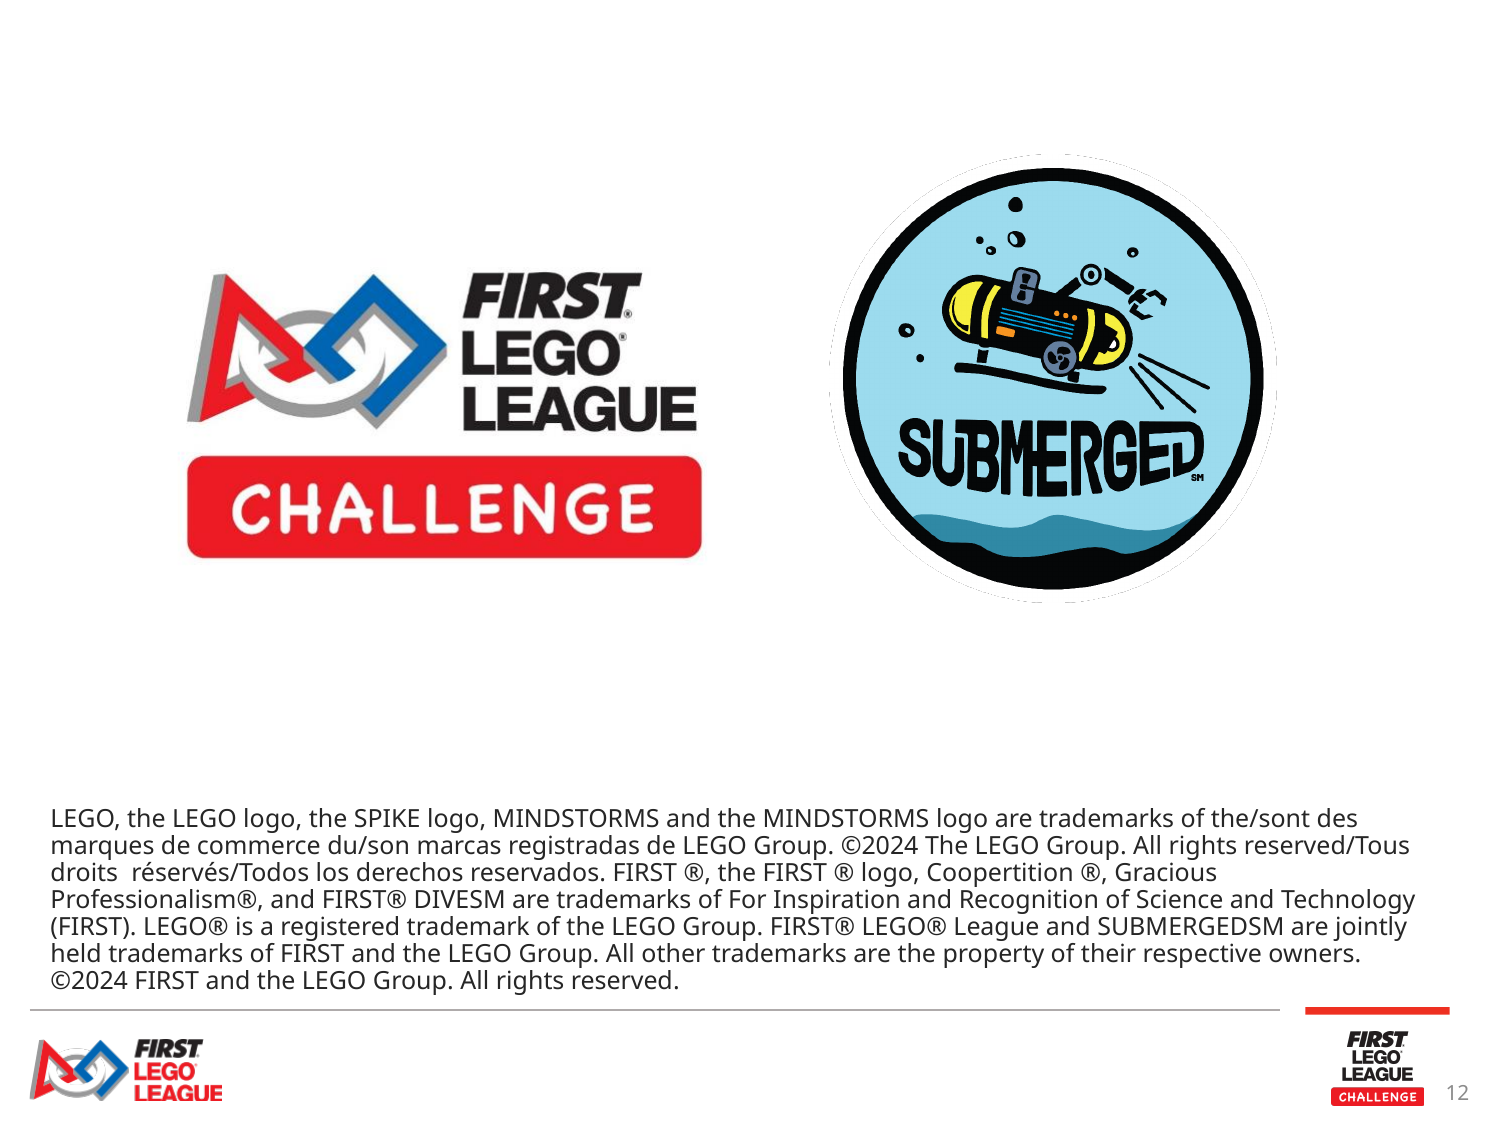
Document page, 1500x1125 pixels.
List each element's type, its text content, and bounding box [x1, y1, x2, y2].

slide_number 12 [1425, 1076, 1484, 1111]
picture [829, 154, 1277, 603]
picture [146, 227, 743, 603]
list LEGO, the LEGO logo, the SPIKE logo, MINDSTORMS and the MINDSTORMS logo are trademarks of the/sont des marques de commerce du/son marcas registradas de LEGO Group. ©2024 The LEGO Group. All rights reserved/Tous droits réservés/Todos los derechos reservados. FIRST ®, the FIRST ® logo, Coopertition ®, Gracious Professionalism®, and FIRST® DIVESM are trademarks of For Inspiration and Recognition of Science and Technology (FIRST). LEGO® is a registered trademark of the LEGO Group. FIRST® LEGO® League and SUBMERGEDSM are jointly held trademarks of FIRST and the LEGO Group. All other trademarks are the property of their respective owners. ©2024 FIRST and the LEGO Group. All rights reserved. [35, 798, 1451, 994]
